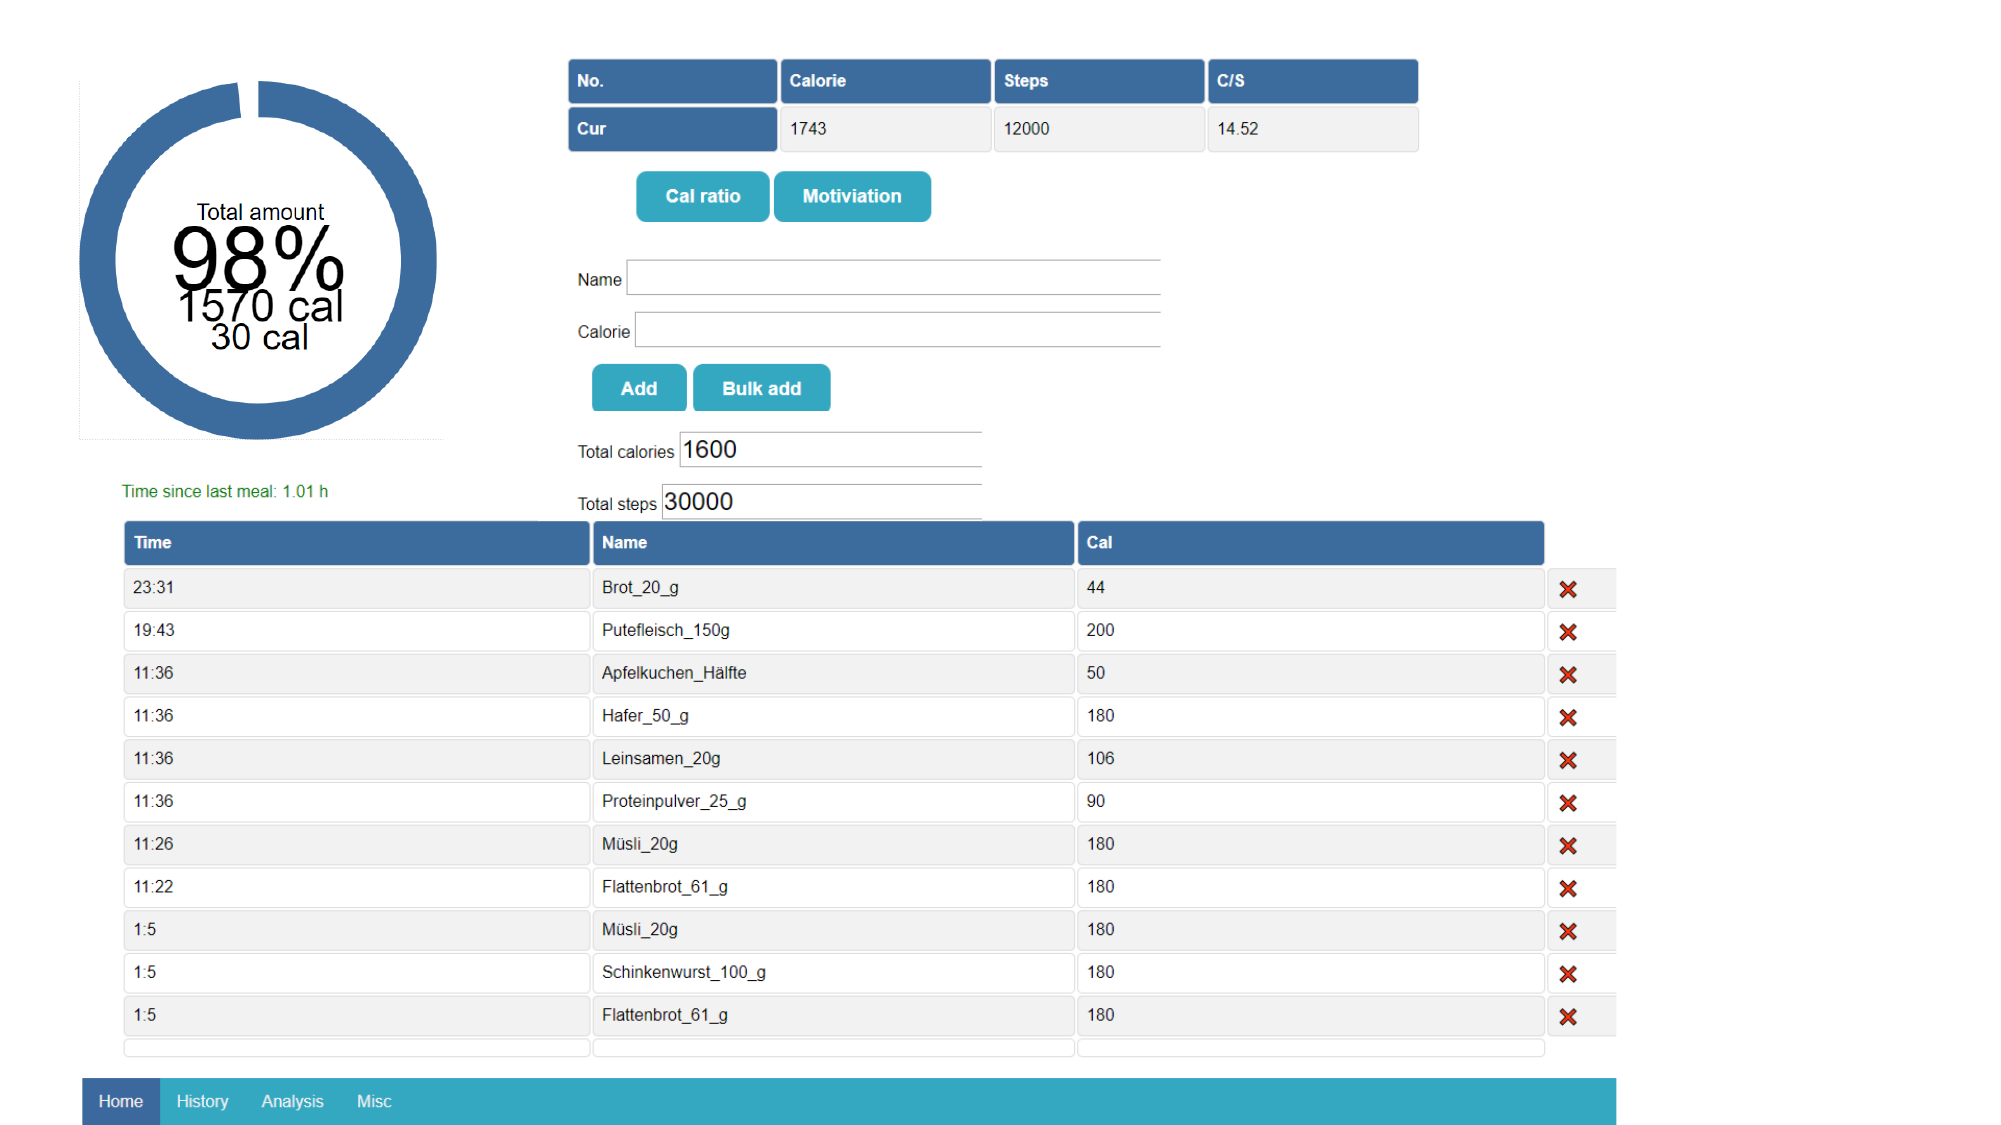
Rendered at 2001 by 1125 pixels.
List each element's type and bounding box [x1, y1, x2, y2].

picture [82, 236, 1617, 1125]
list [0, 80, 444, 468]
picture [525, 57, 1438, 222]
